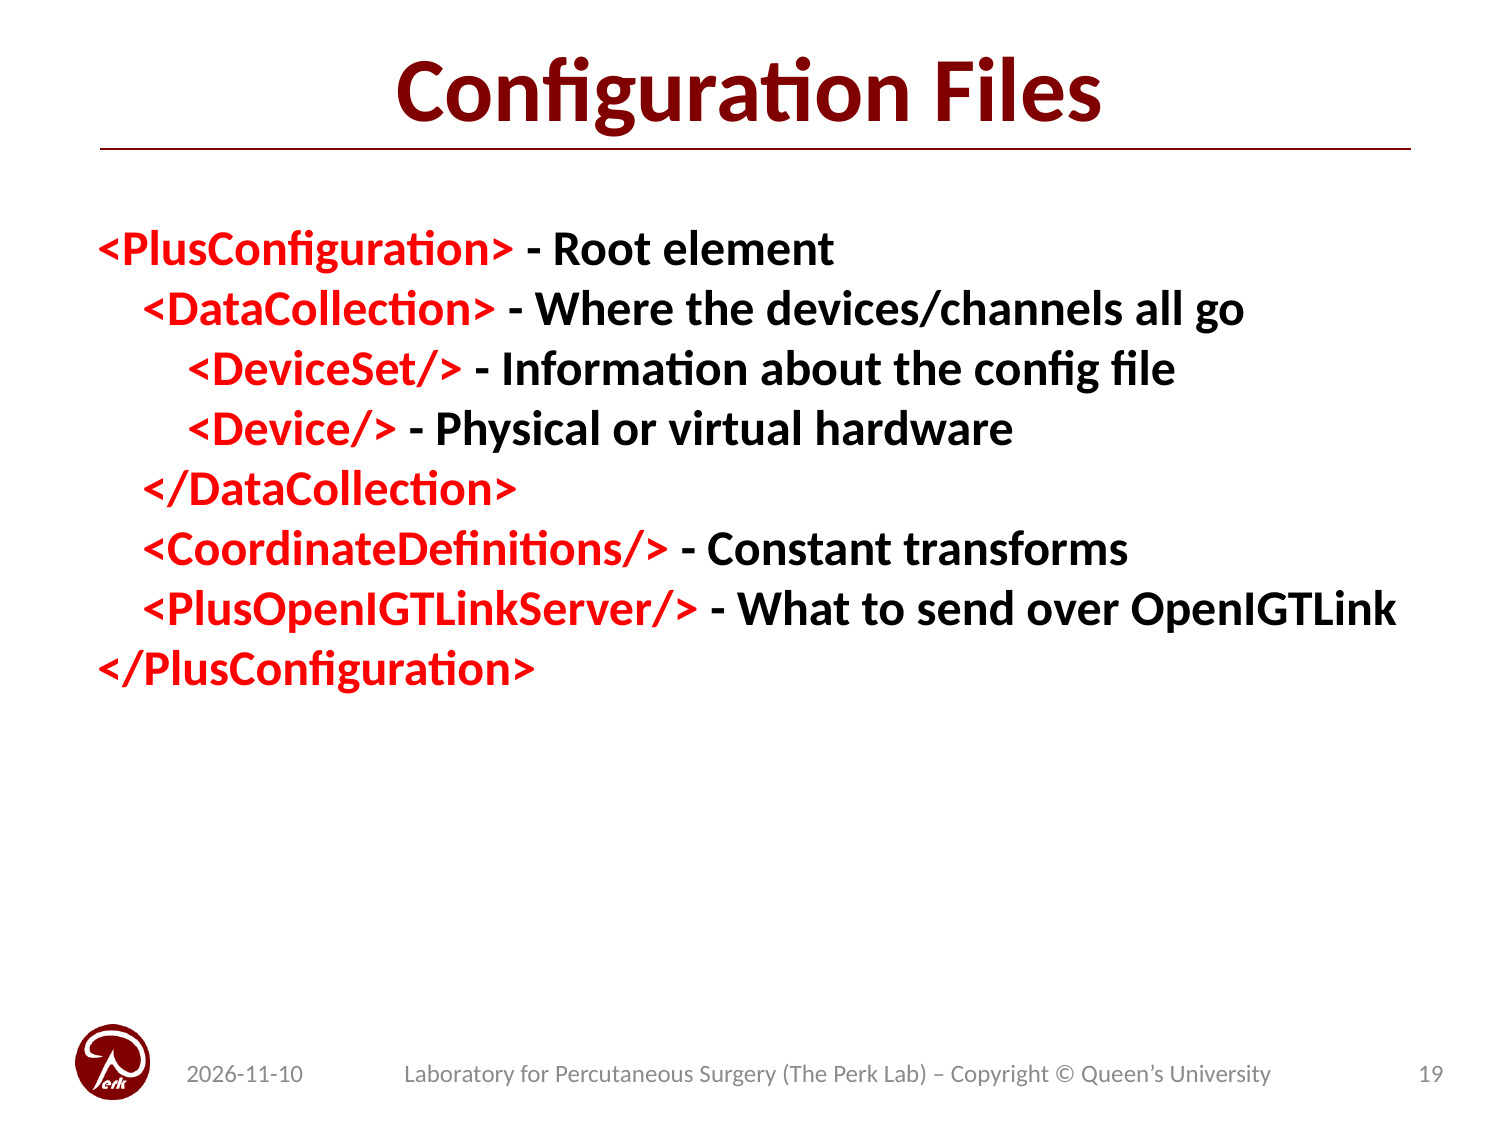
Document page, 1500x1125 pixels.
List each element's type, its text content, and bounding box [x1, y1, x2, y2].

text_box Configuration Files [0, 0, 1500, 170]
text_box <PlusConfiguration> - Root element <DataCollection> - Where the devices/channels all go <DeviceSet/> - Information about the config file <Device/> - Physical or virtual hardware </DataCollection> <CoordinateDefinitions/> - Constant transforms <PlusOpenIGTLinkServer/> - What to send over OpenIGTLink </PlusConfiguration> [82, 208, 1418, 703]
picture [75, 1024, 150, 1100]
slide_number 19 [1352, 1042, 1459, 1103]
footer Laboratory for Percutaneous Surgery (The Perk Lab) – Copyright © Queen’s University [348, 1042, 1329, 1103]
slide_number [171, 1042, 325, 1103]
